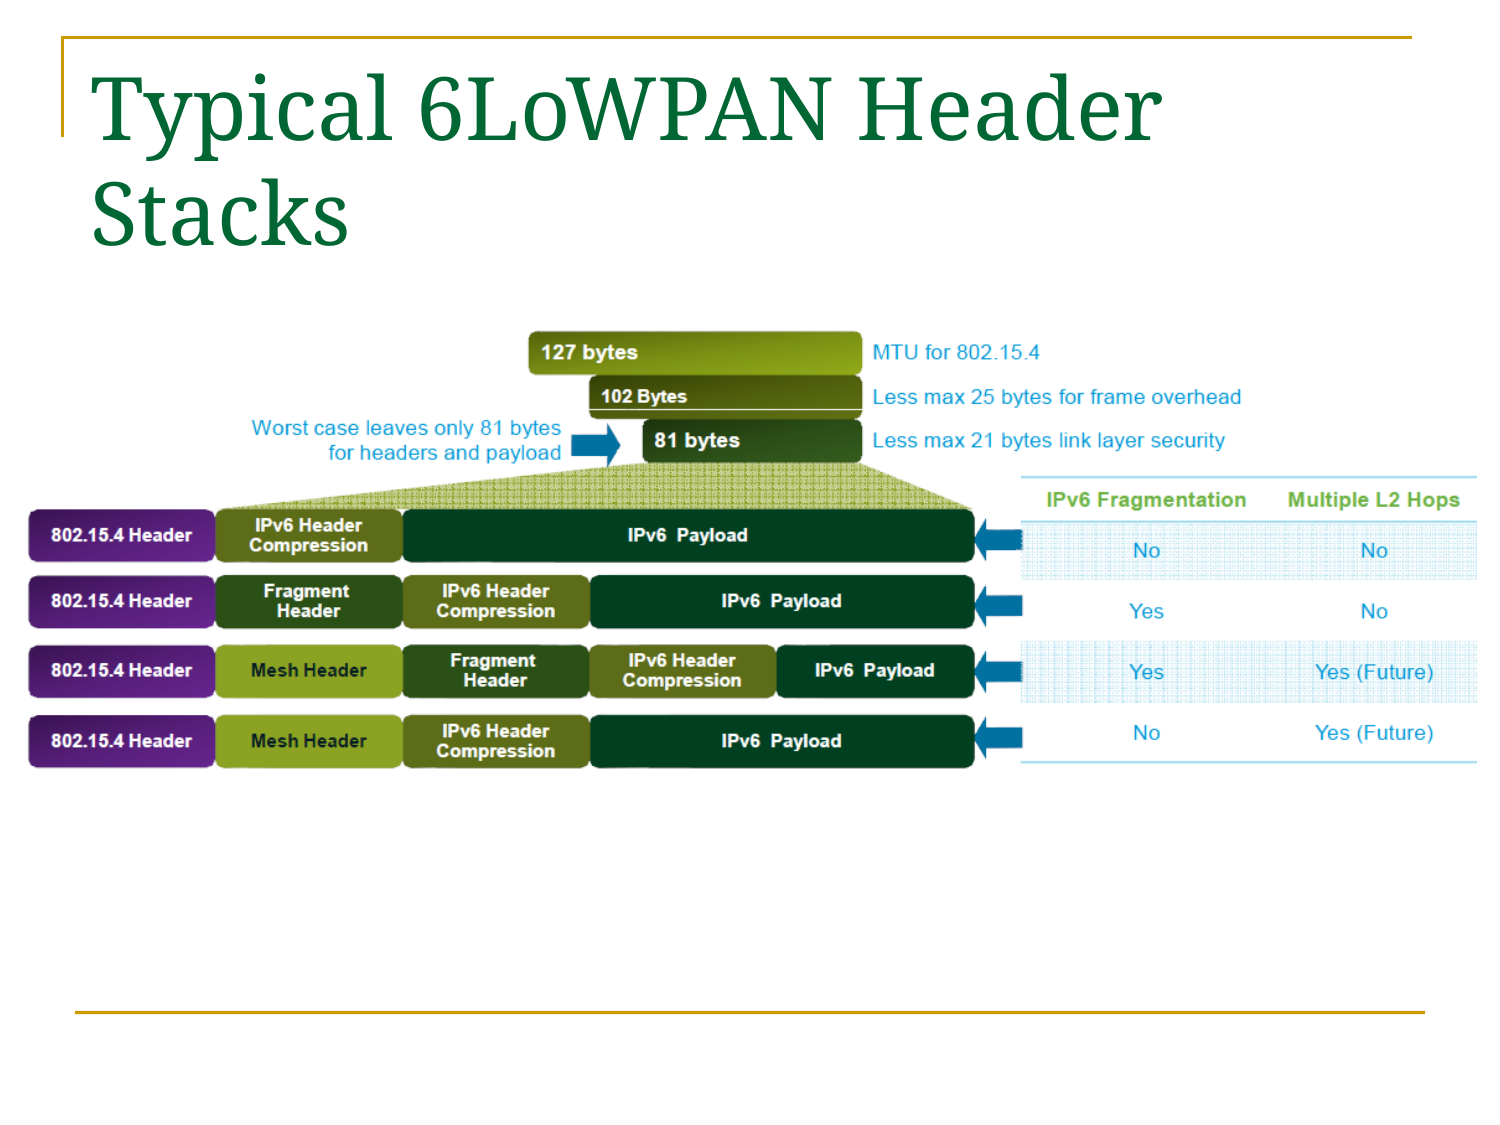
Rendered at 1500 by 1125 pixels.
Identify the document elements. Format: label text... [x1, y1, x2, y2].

picture [17, 326, 1477, 771]
title Typical 6LoWPAN Header Stacks [75, 45, 1425, 233]
